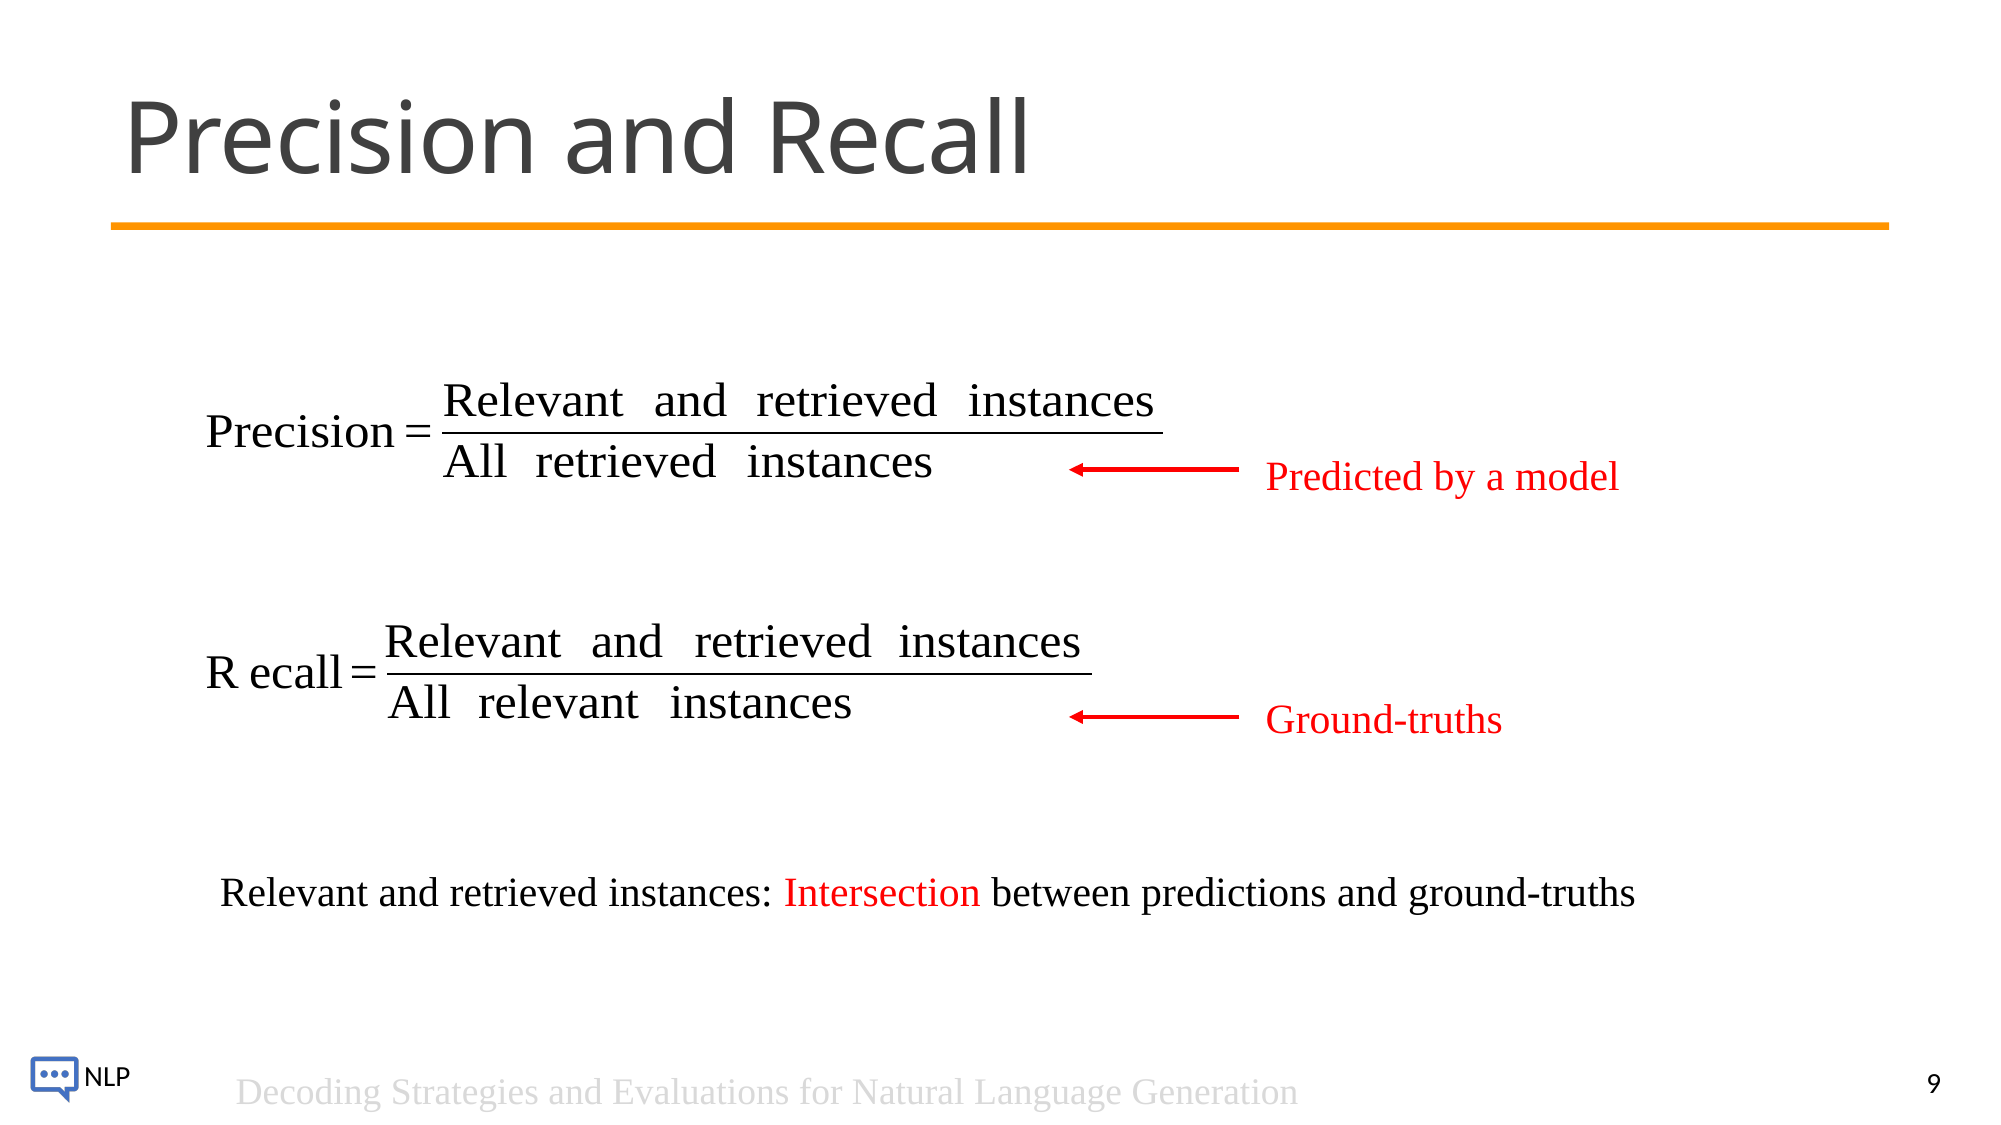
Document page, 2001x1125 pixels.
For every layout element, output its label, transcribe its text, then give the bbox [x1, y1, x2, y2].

title Precision and Recall [107, 58, 1899, 228]
text_box Decoding Strategies and Evaluations for Natural Language Generation [220, 1059, 1349, 1120]
text_box Predicted by a model [1250, 441, 1681, 507]
text_box Ground-truths [1250, 684, 1681, 749]
slide_number 9 [1740, 1052, 1957, 1113]
picture [23, 1047, 86, 1110]
text_box Relevant and retrieved instances: Intersection between predictions and ground-truths [205, 857, 1675, 923]
